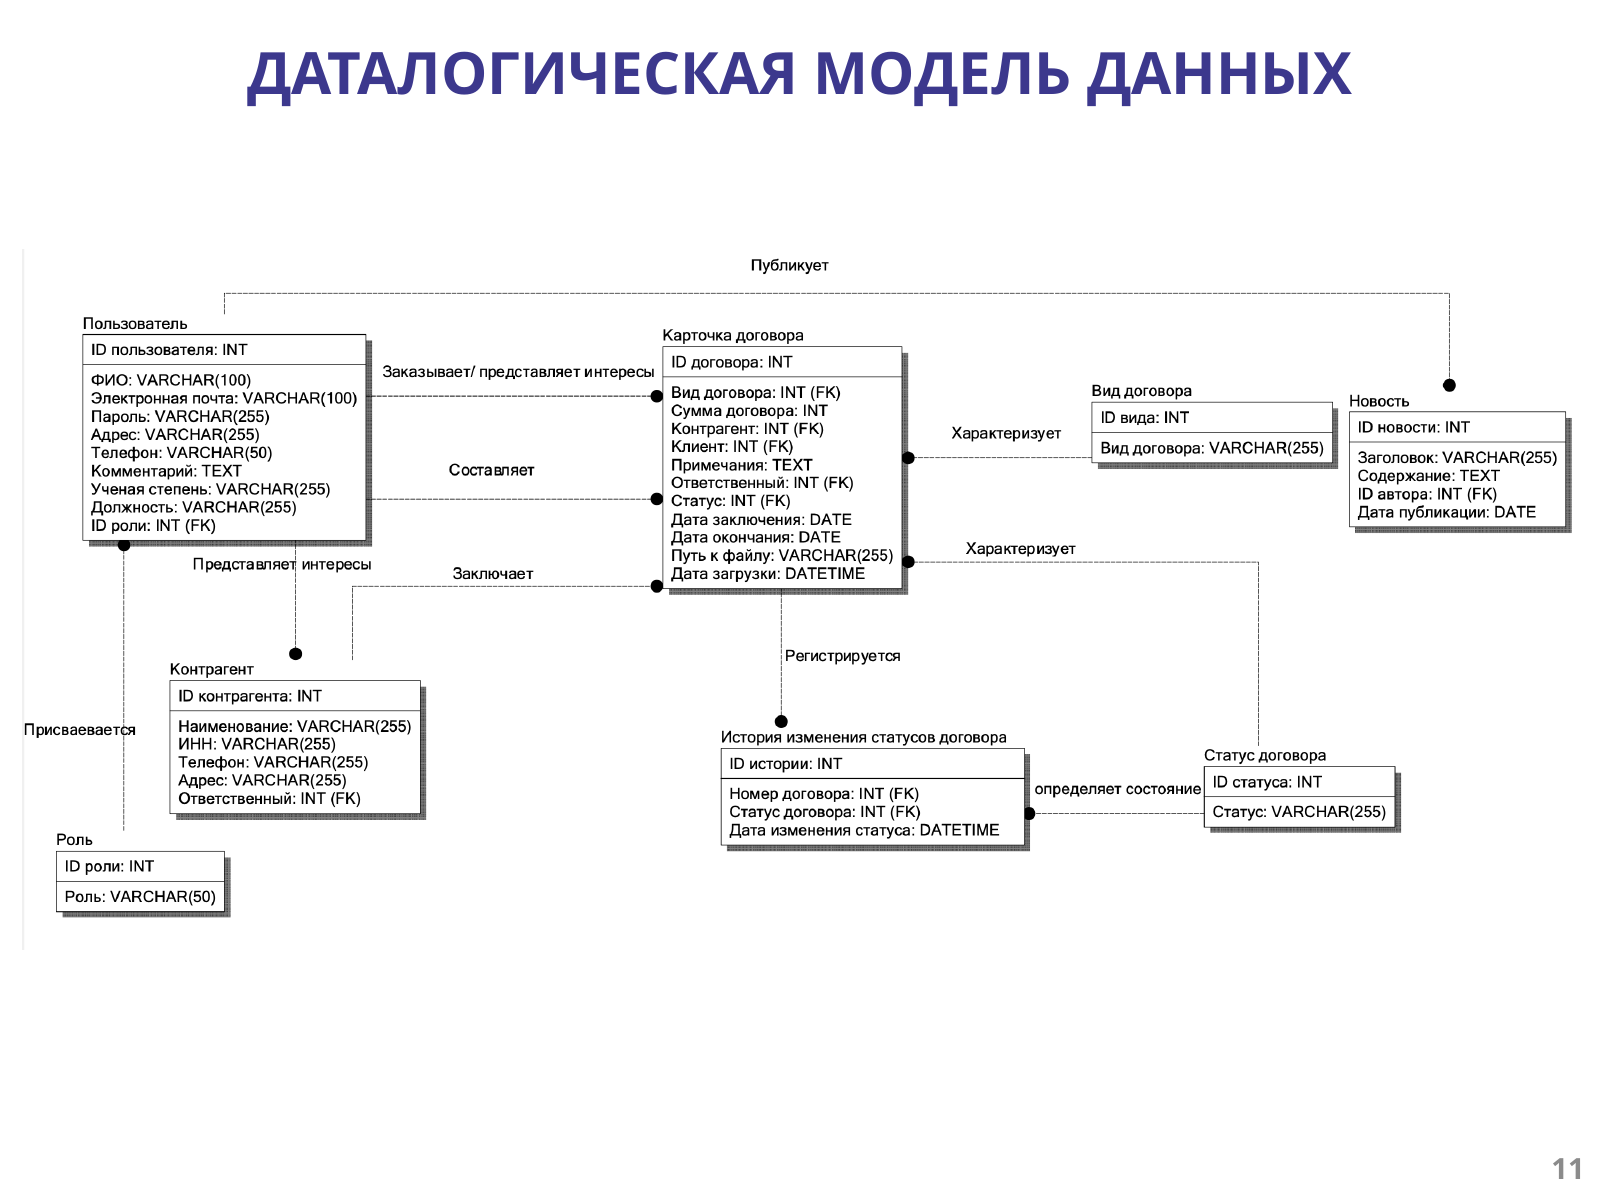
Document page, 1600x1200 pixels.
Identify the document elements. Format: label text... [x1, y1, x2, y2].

text_box ДАТАЛОГИЧЕСКАЯ МОДЕЛЬ ДАННЫХ [0, 0, 1600, 138]
picture [21, 249, 1579, 951]
slide_number 11 [1250, 1140, 1600, 1200]
